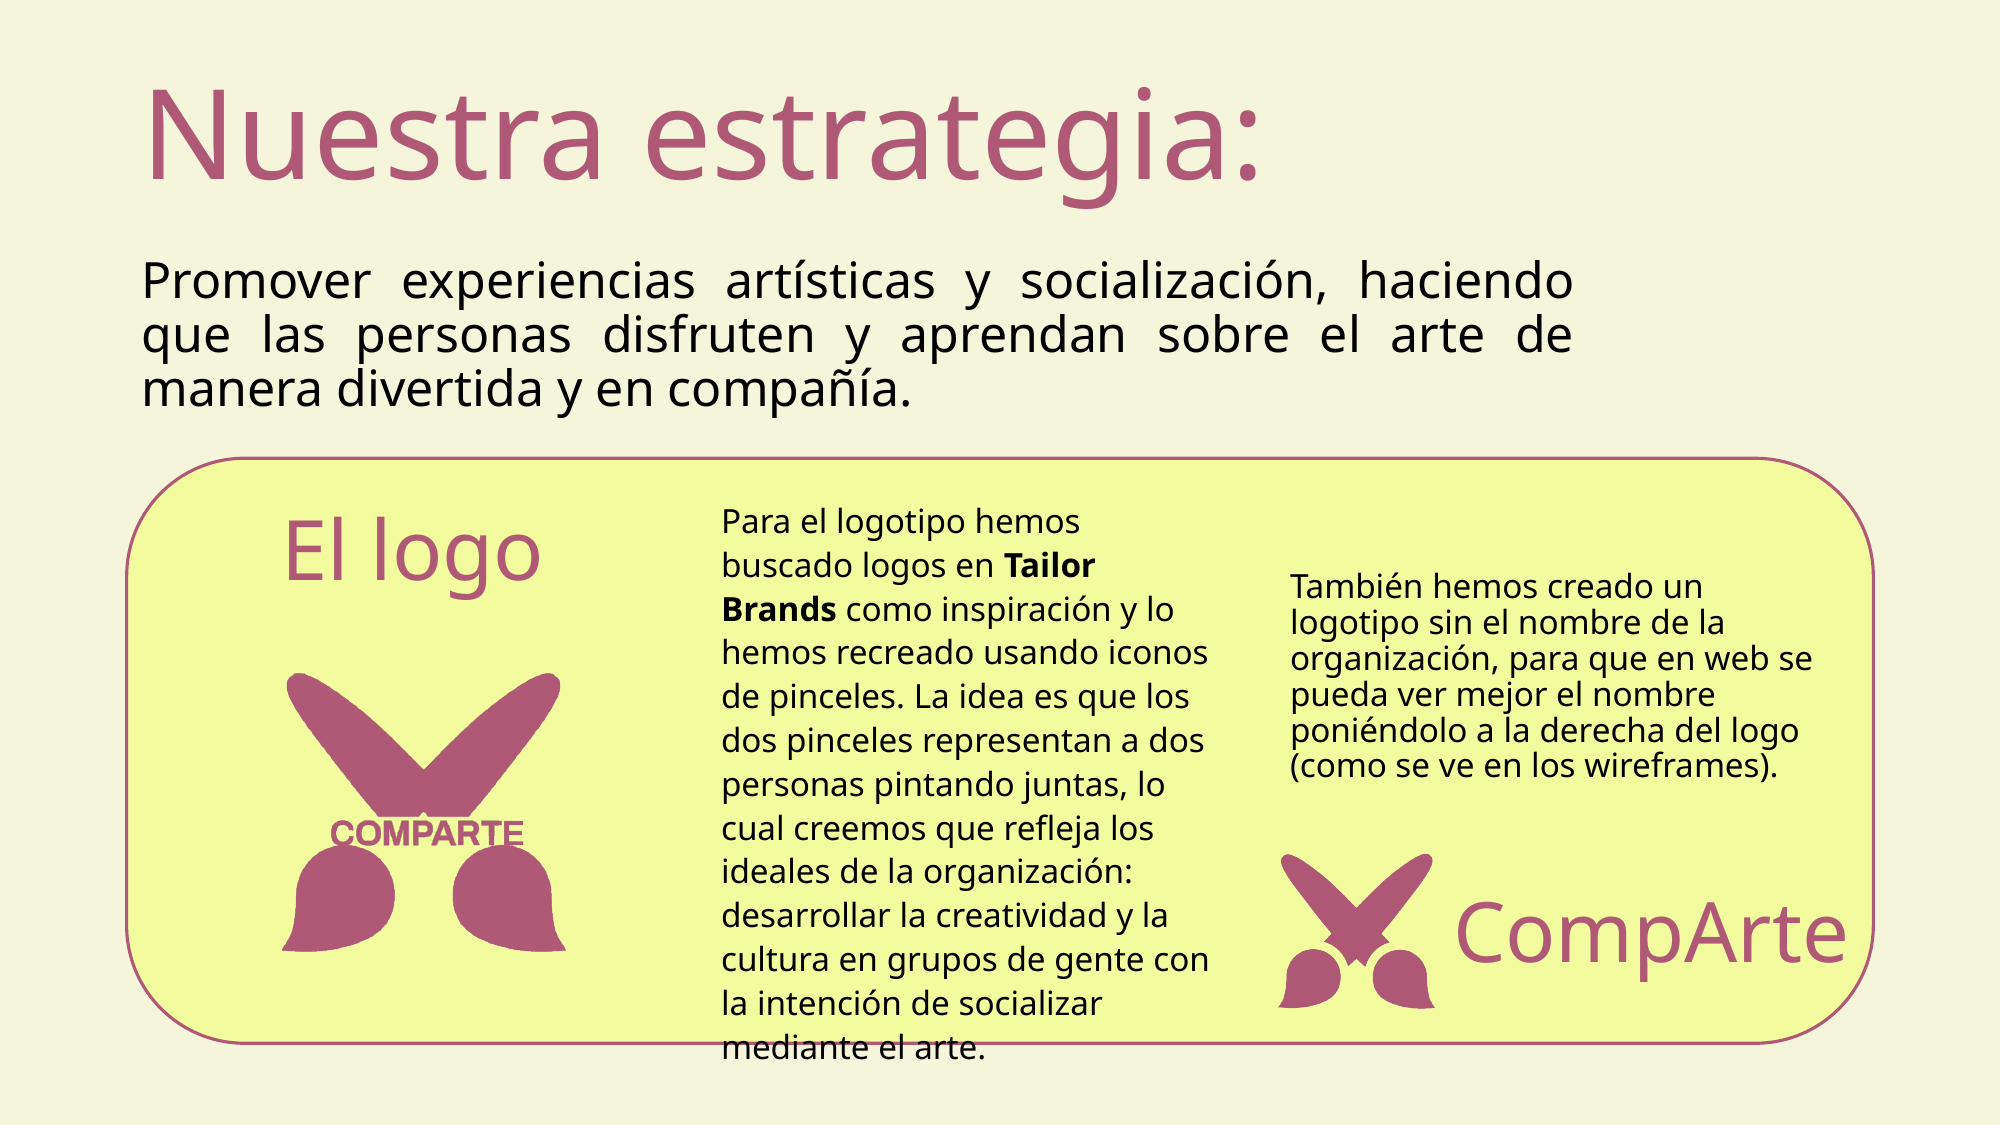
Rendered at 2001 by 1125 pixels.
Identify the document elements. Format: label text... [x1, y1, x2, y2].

title Nuestra estrategia: [126, 33, 1424, 215]
text_box [1234, 989, 1857, 1045]
text_box [125, 456, 1875, 1002]
picture [1205, 816, 1507, 1043]
text_box El logo [266, 471, 1563, 606]
text_box También hemos creado un logotipo sin el nombre de la organización, para que en web se pueda ver mejor el nombre poniéndolo a la derecha del logo (como se ve en los wireframes). [1275, 562, 1833, 817]
text_box [163, 606, 705, 1045]
subtitle Promover experiencias artísticas y socialización, haciendo que las personas disfruten y aprendan sobre el arte de manera divertida y en compañía. [126, 247, 1590, 520]
text_box Para el logotipo hemos buscado logos en Tailor Brands como inspiración y lo hemos recreado usando iconos de pinceles. La idea es que los dos pinceles representan a dos personas pintando juntas, lo cual creemos que refleja los ideales de la organización: desarrollar la creatividad y la cultura en grupos de gente con la intención de socializar mediante el arte. [705, 488, 1234, 1074]
text_box CompArte [1507, 854, 1874, 989]
picture [152, 605, 695, 1013]
